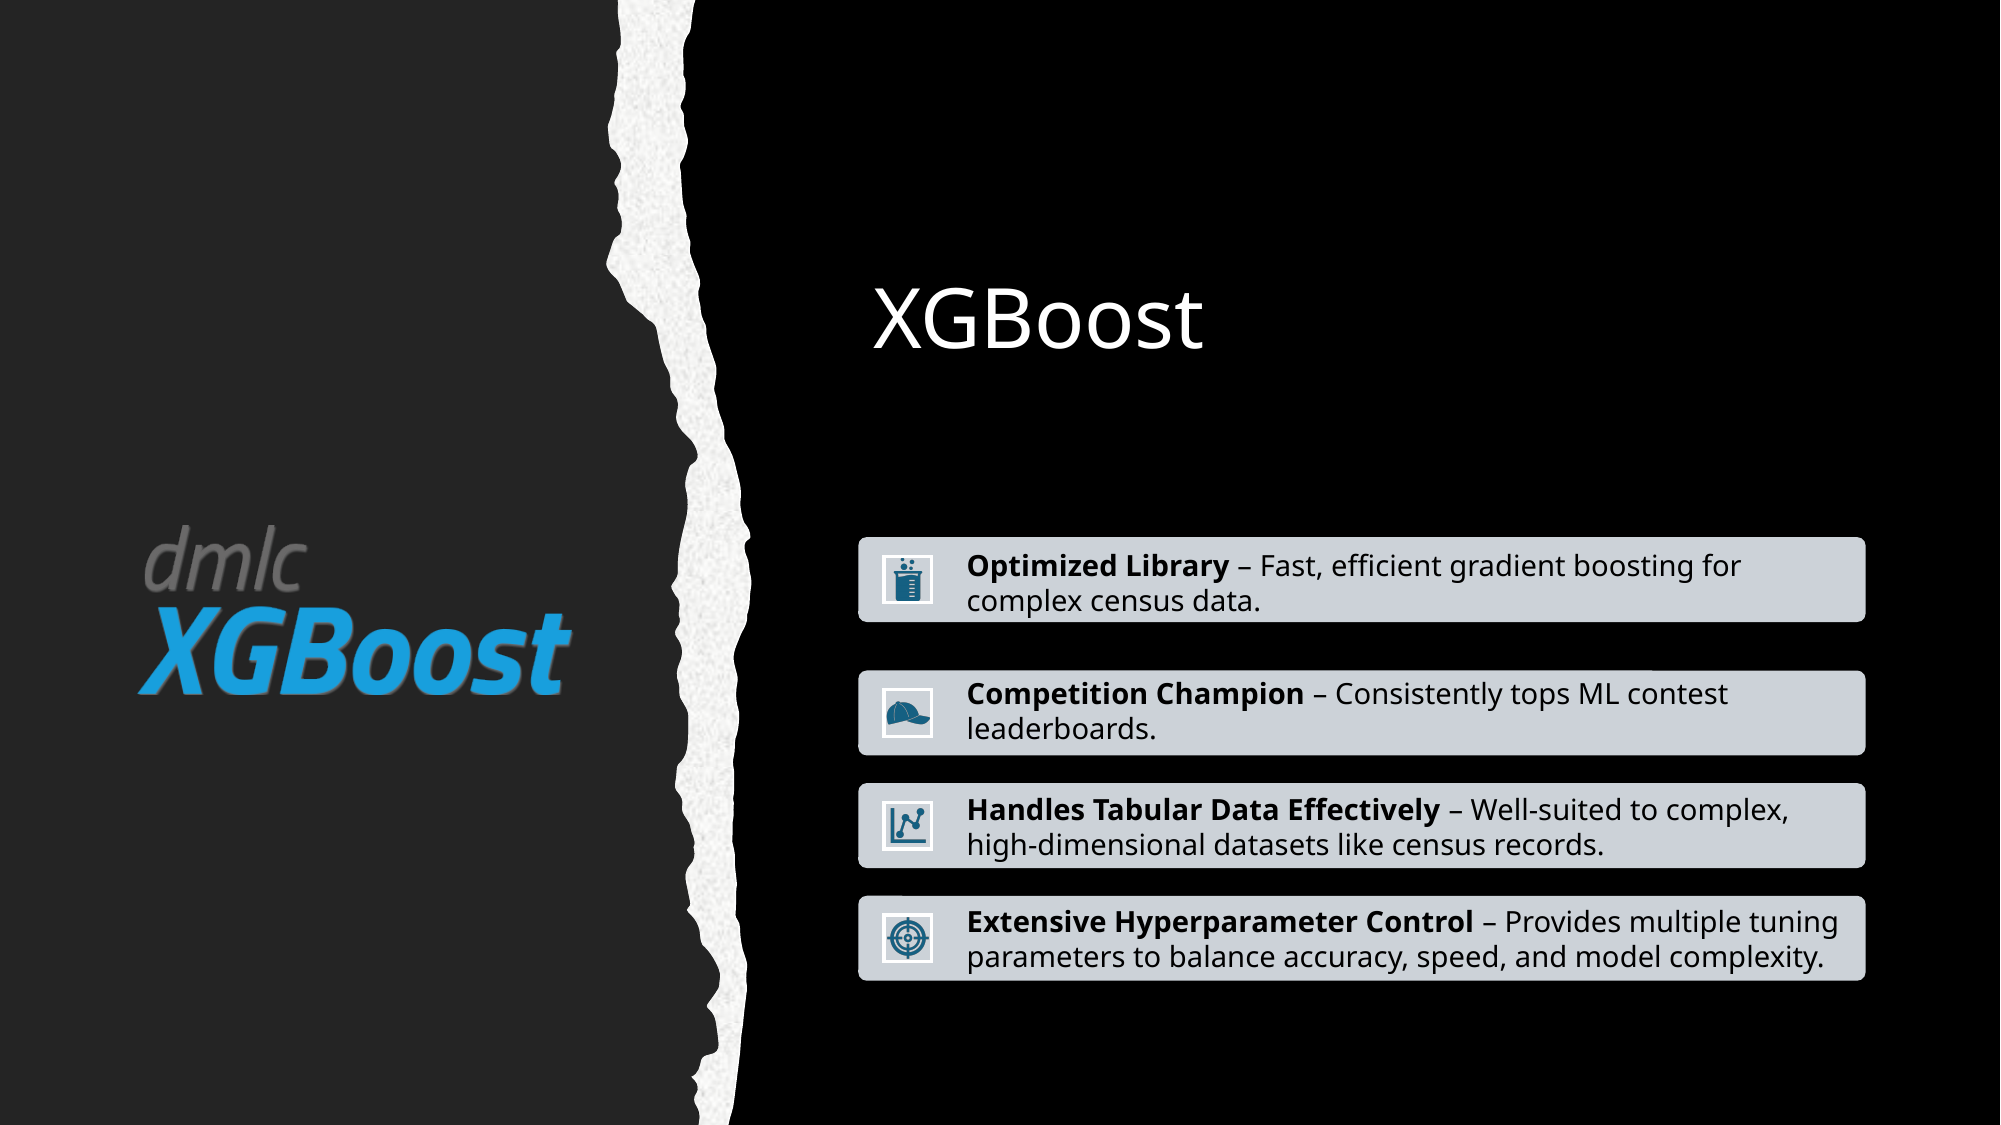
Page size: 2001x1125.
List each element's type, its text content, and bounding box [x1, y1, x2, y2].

text_box [752, 0, 2000, 1125]
picture [136, 525, 575, 695]
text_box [857, 515, 1867, 987]
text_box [0, 0, 752, 1125]
text_box XGBoost [858, 269, 1866, 487]
